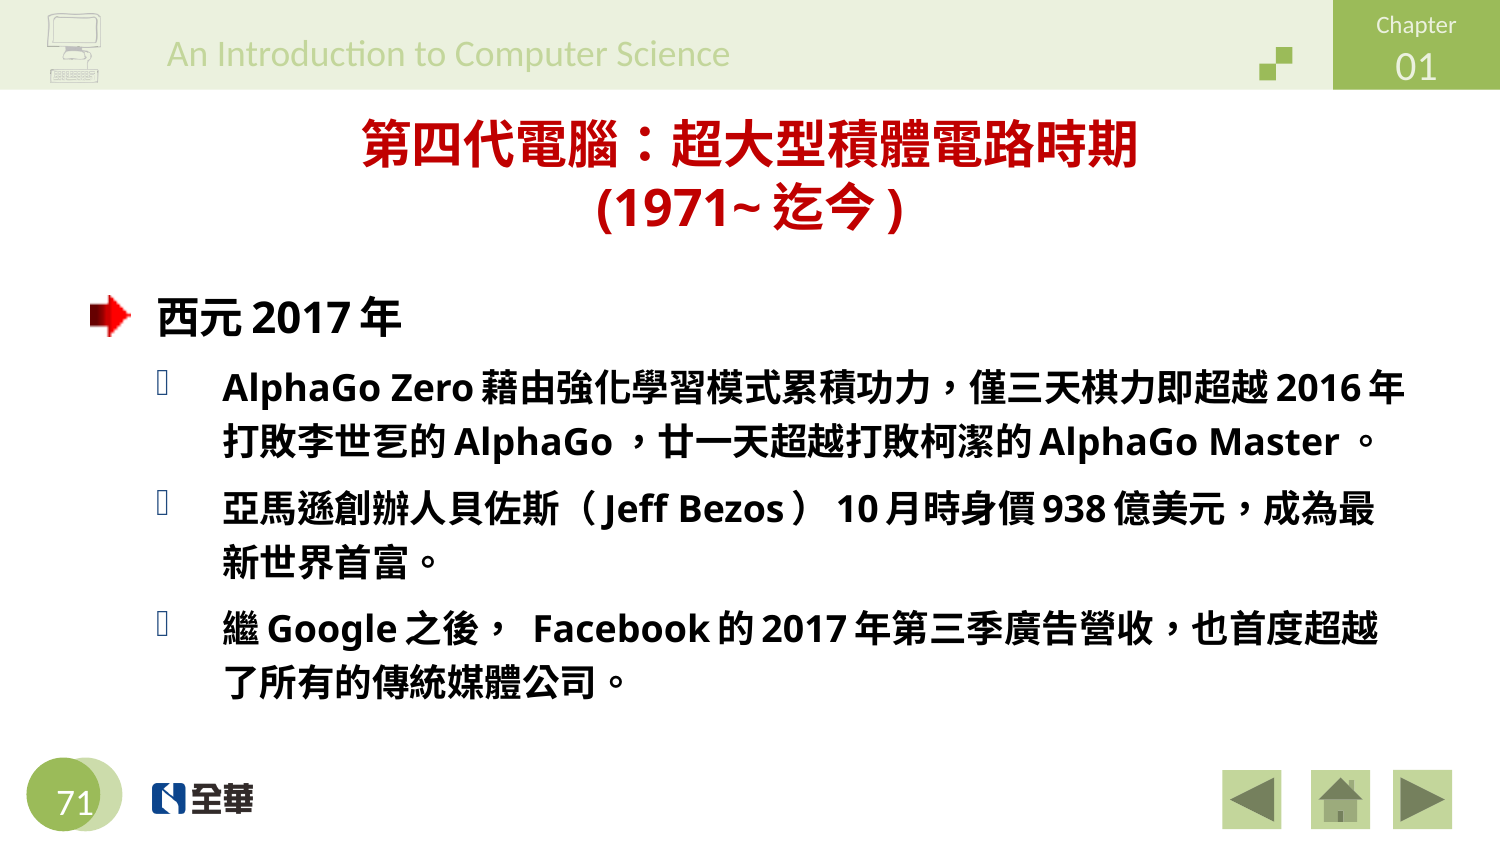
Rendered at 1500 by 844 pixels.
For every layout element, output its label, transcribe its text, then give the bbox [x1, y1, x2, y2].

picture [90, 295, 131, 337]
title 第四代電腦：超大型積體電路時期 (1971~迄今) [75, 104, 1425, 245]
picture [47, 13, 101, 83]
list 西元2017年 AlphaGo Zero藉由強化學習模式累積功力，僅三天棋力即超越2016年打敗李世乭的AlphaGo，廿一天超越打敗柯潔的AlphaGo Master。 亞馬遜創辦人貝佐斯（Jeff Bezos）10月時身價938億美元，成為最新世界首富。 繼Google之後， Facebook的2017年第三季廣告營收，也首度超越了所有的傳統媒體公司。 [75, 272, 1425, 754]
picture [152, 783, 253, 814]
